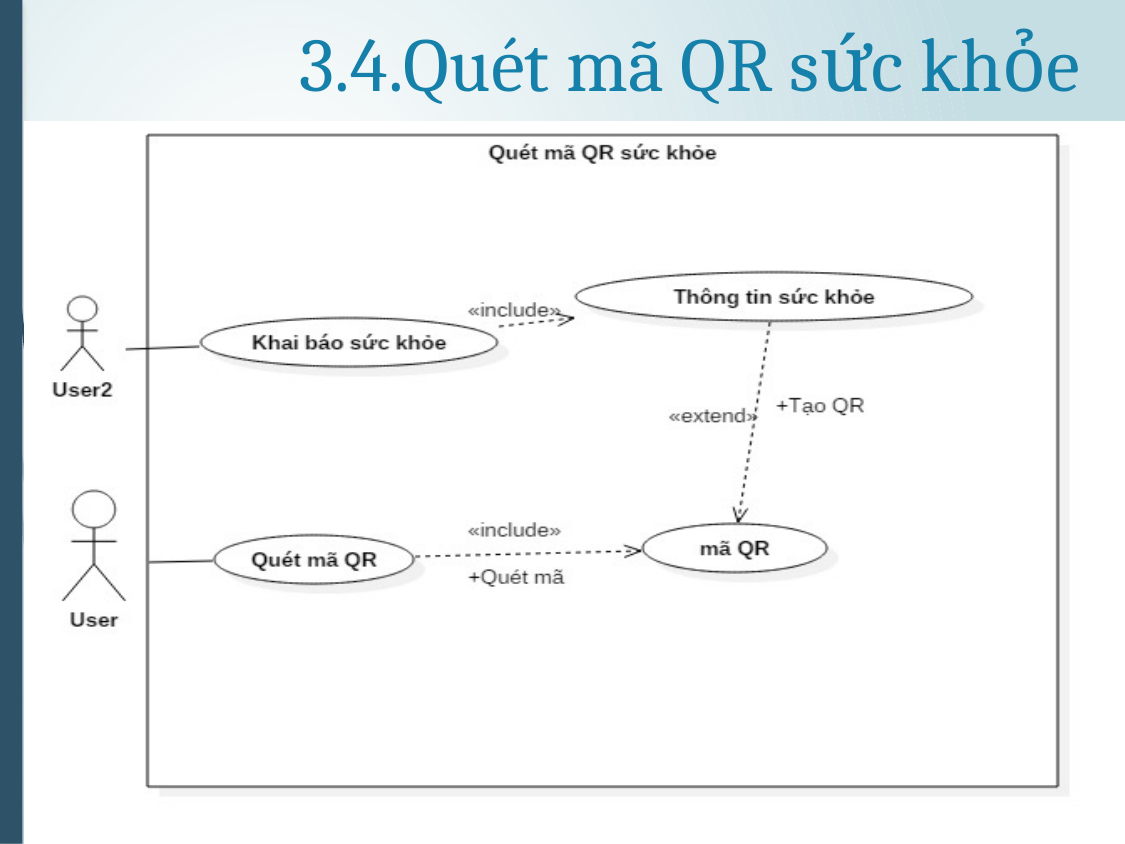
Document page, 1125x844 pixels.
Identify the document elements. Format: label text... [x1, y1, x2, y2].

picture [24, 121, 1125, 844]
title 3.4.Quét mã QR sức khỏe [24, 0, 1113, 121]
